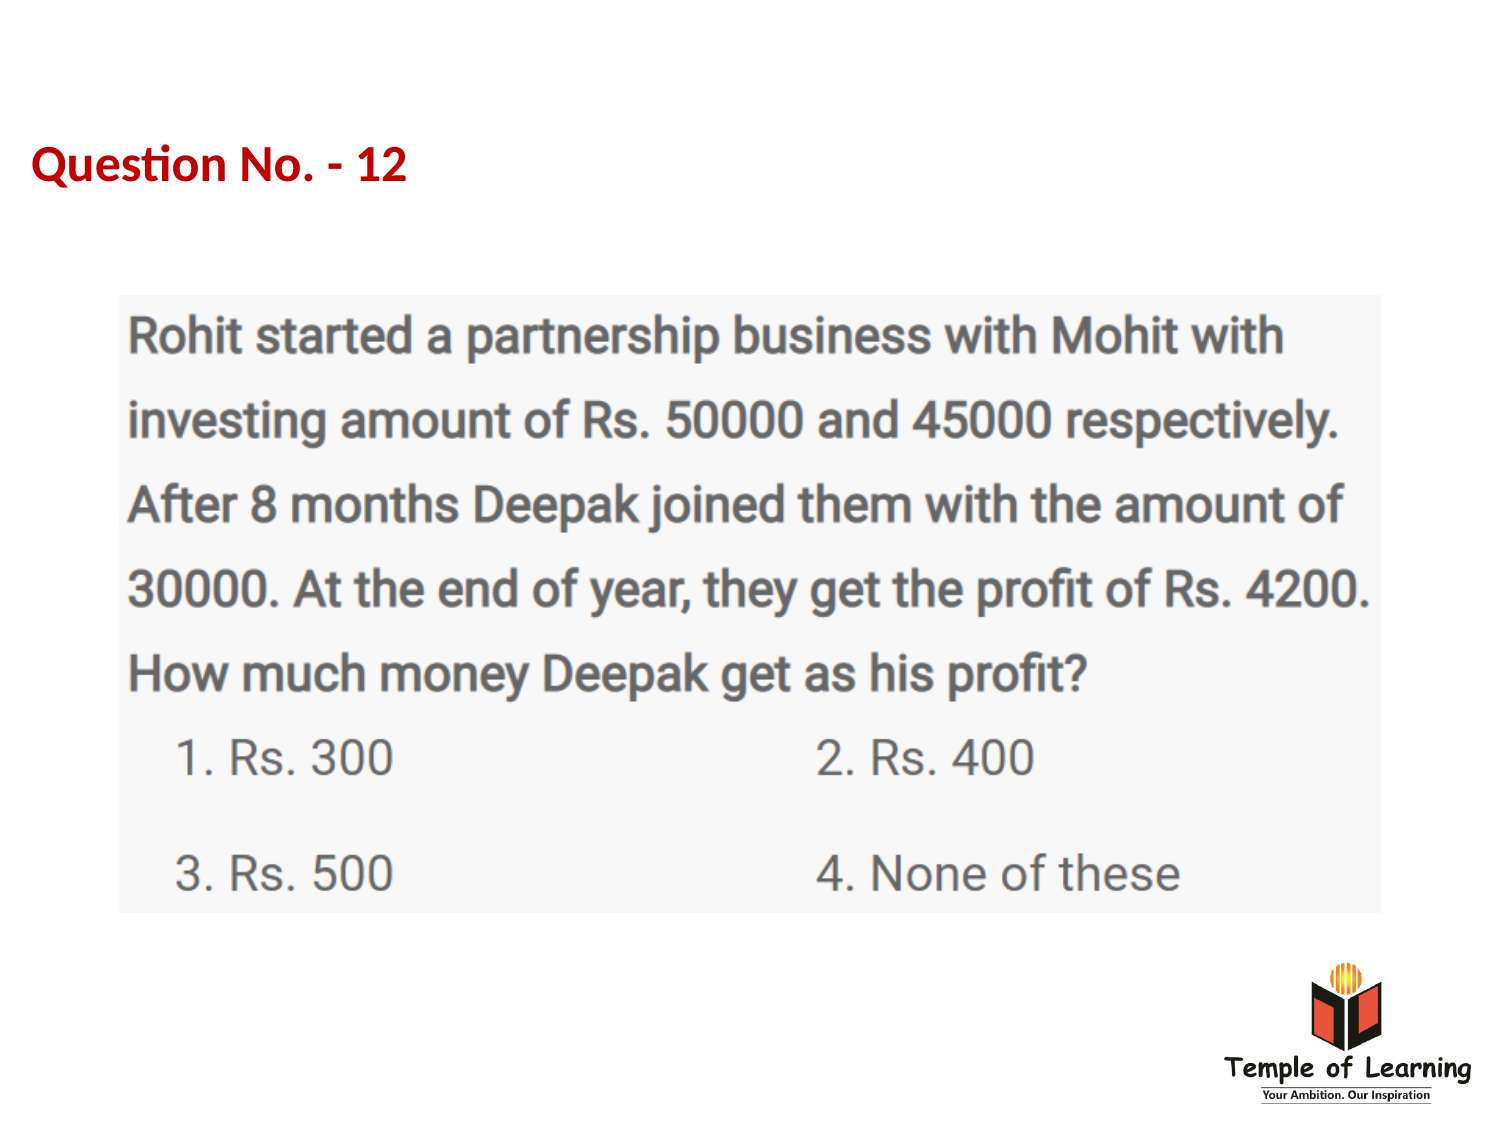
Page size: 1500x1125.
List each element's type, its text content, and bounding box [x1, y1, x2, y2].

text_box Question No. - 12 [16, 121, 423, 199]
picture [119, 295, 1381, 913]
picture [1224, 962, 1471, 1104]
